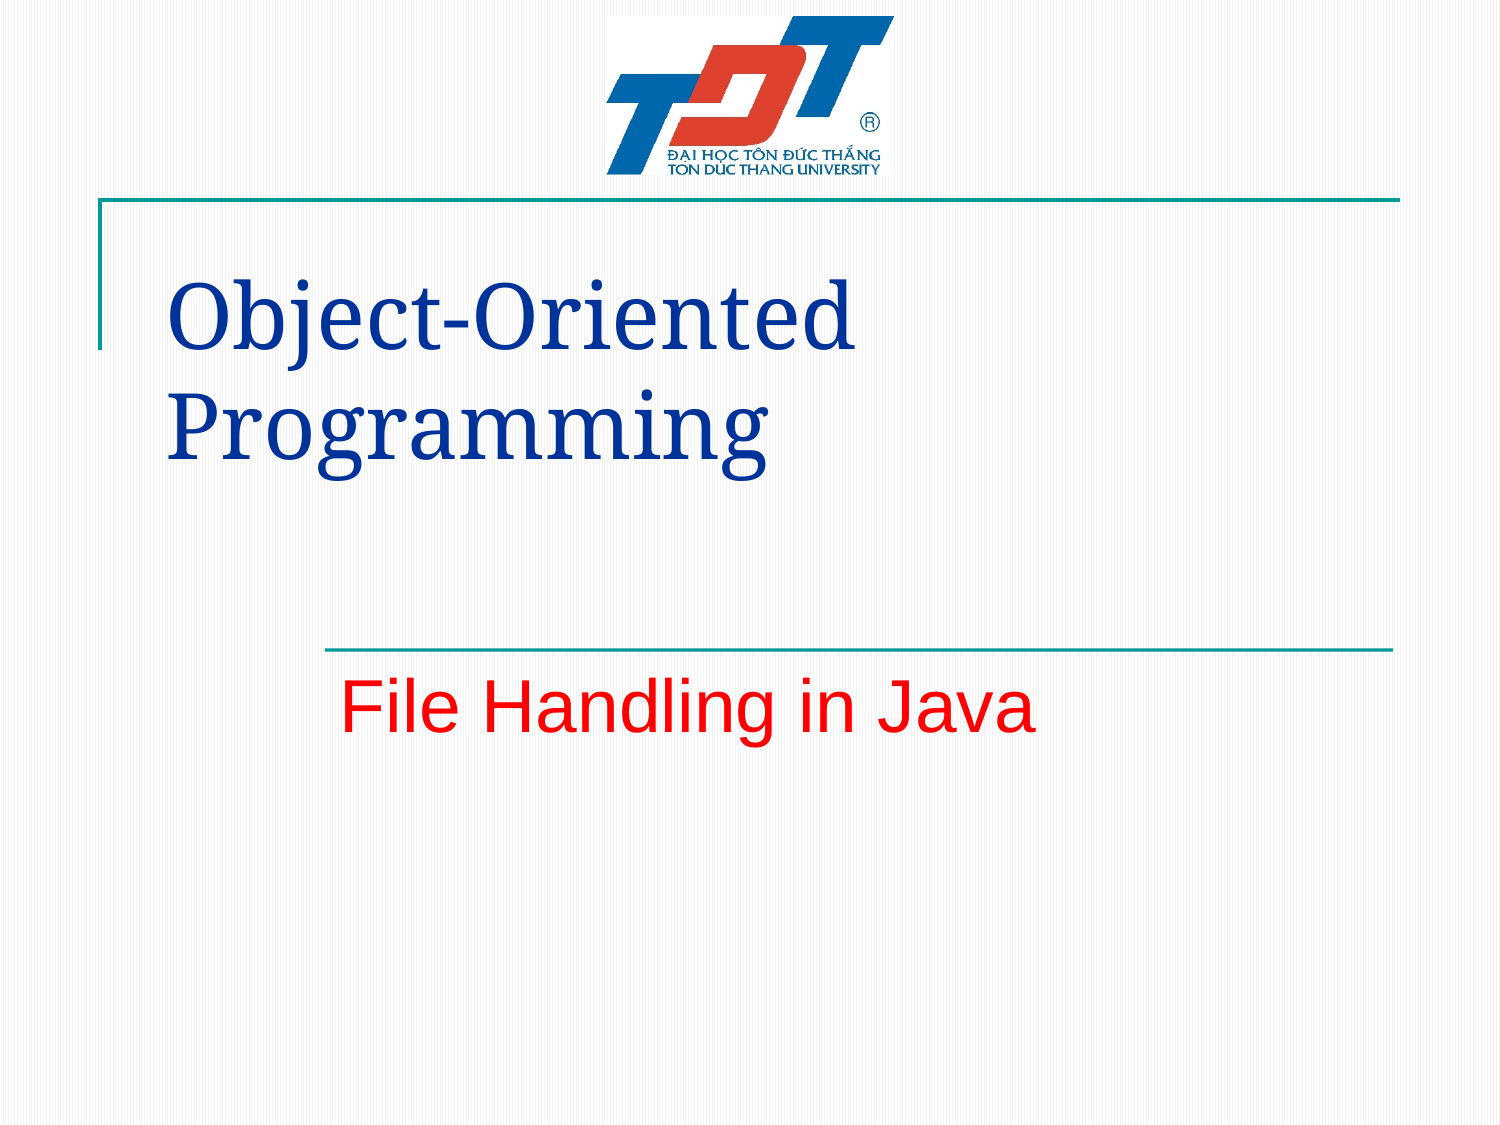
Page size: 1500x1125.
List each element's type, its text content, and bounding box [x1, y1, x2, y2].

subtitle File Handling in Java [324, 649, 1401, 938]
title Object-Oriented Programming [149, 249, 1401, 538]
picture [606, 16, 894, 176]
